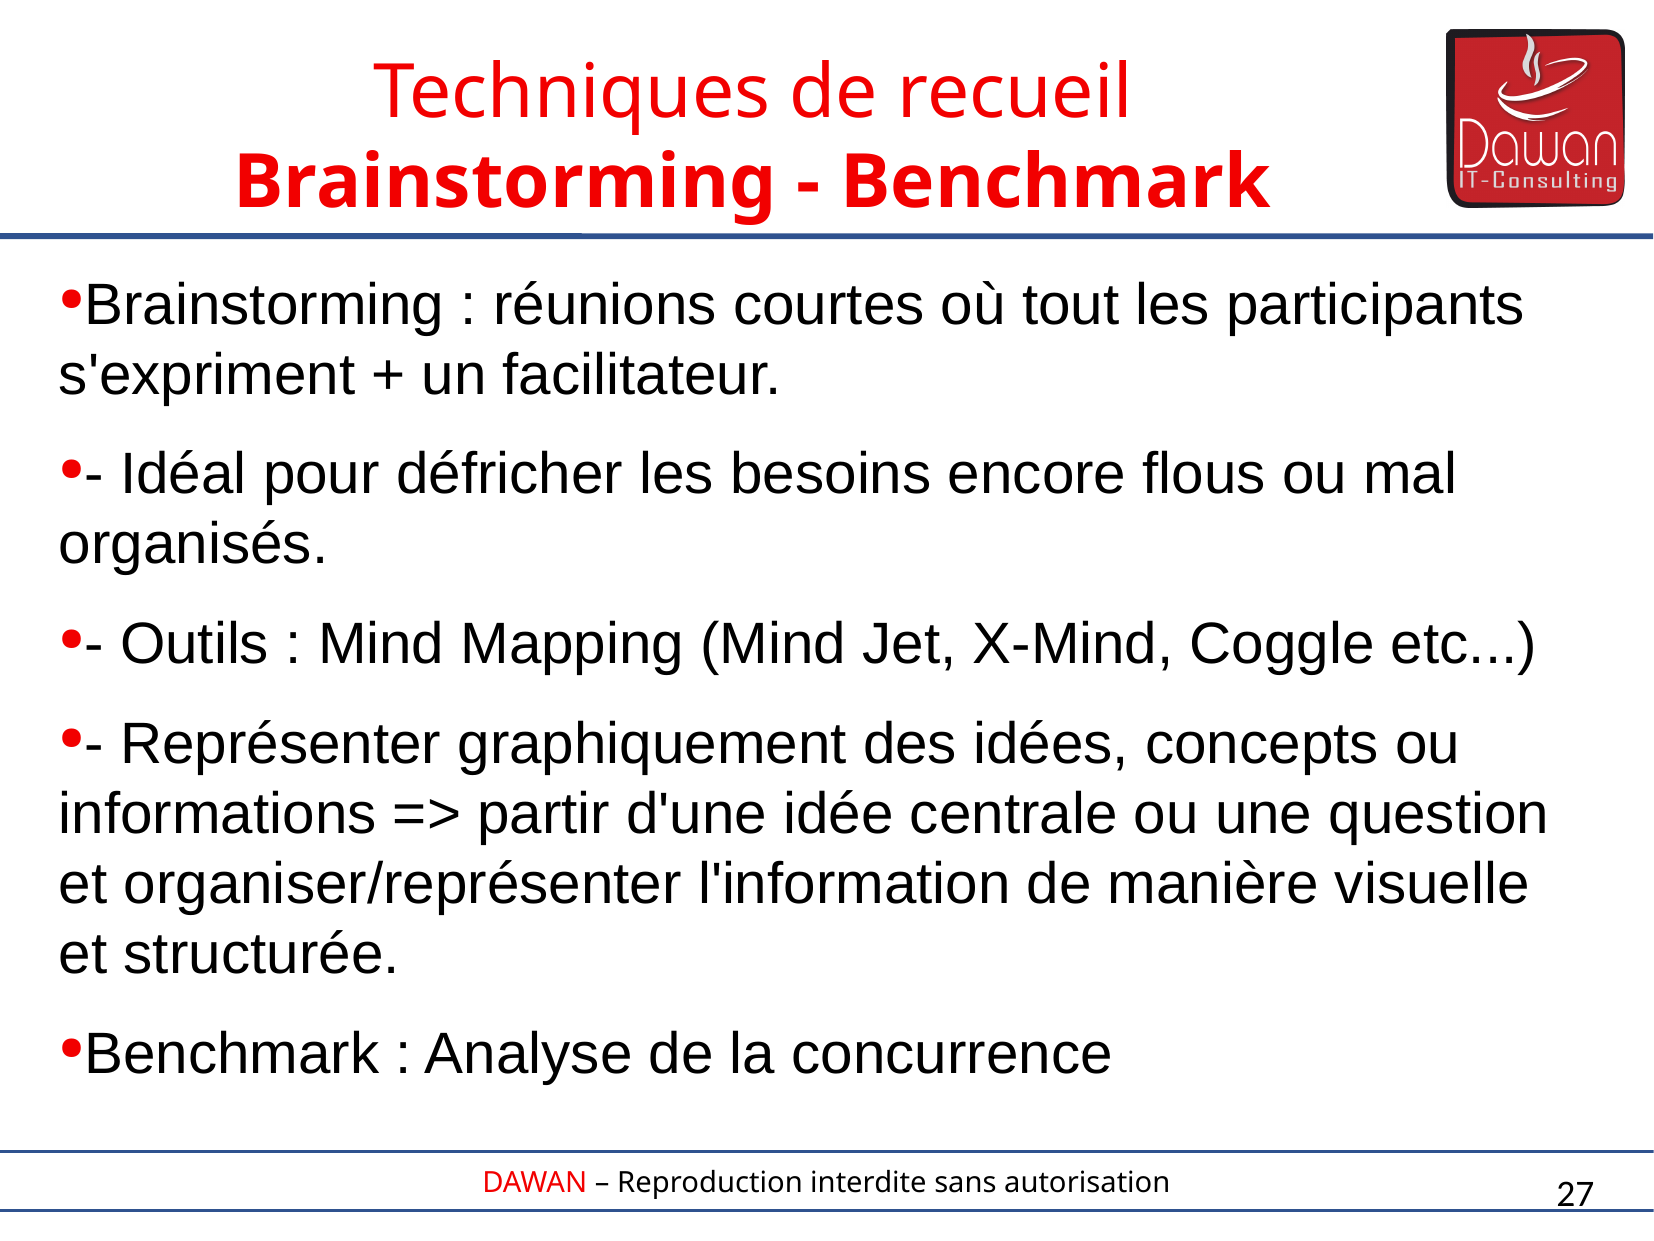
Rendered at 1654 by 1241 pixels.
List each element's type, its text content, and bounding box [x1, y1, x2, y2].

title Techniques de recueil Brainstorming - Benchmark [59, 29, 1447, 237]
picture [1447, 29, 1625, 208]
text_box 27 [1535, 1169, 1595, 1233]
list Brainstorming : réunions courtes où tout les participants s'expriment + un facilitateur. - Idéal pour défricher les besoins encore flous ou mal organisés. - Outils : Mind Mapping (Mind Jet, X-Mind, Coggle etc...) - Représenter graphiquement des idées, concepts ou informations => partir d'une idée centrale ou une question et organiser/représenter l'information de manière visuelle et structurée. Benchmark : Analyse de la concurrence [59, 265, 1595, 1109]
